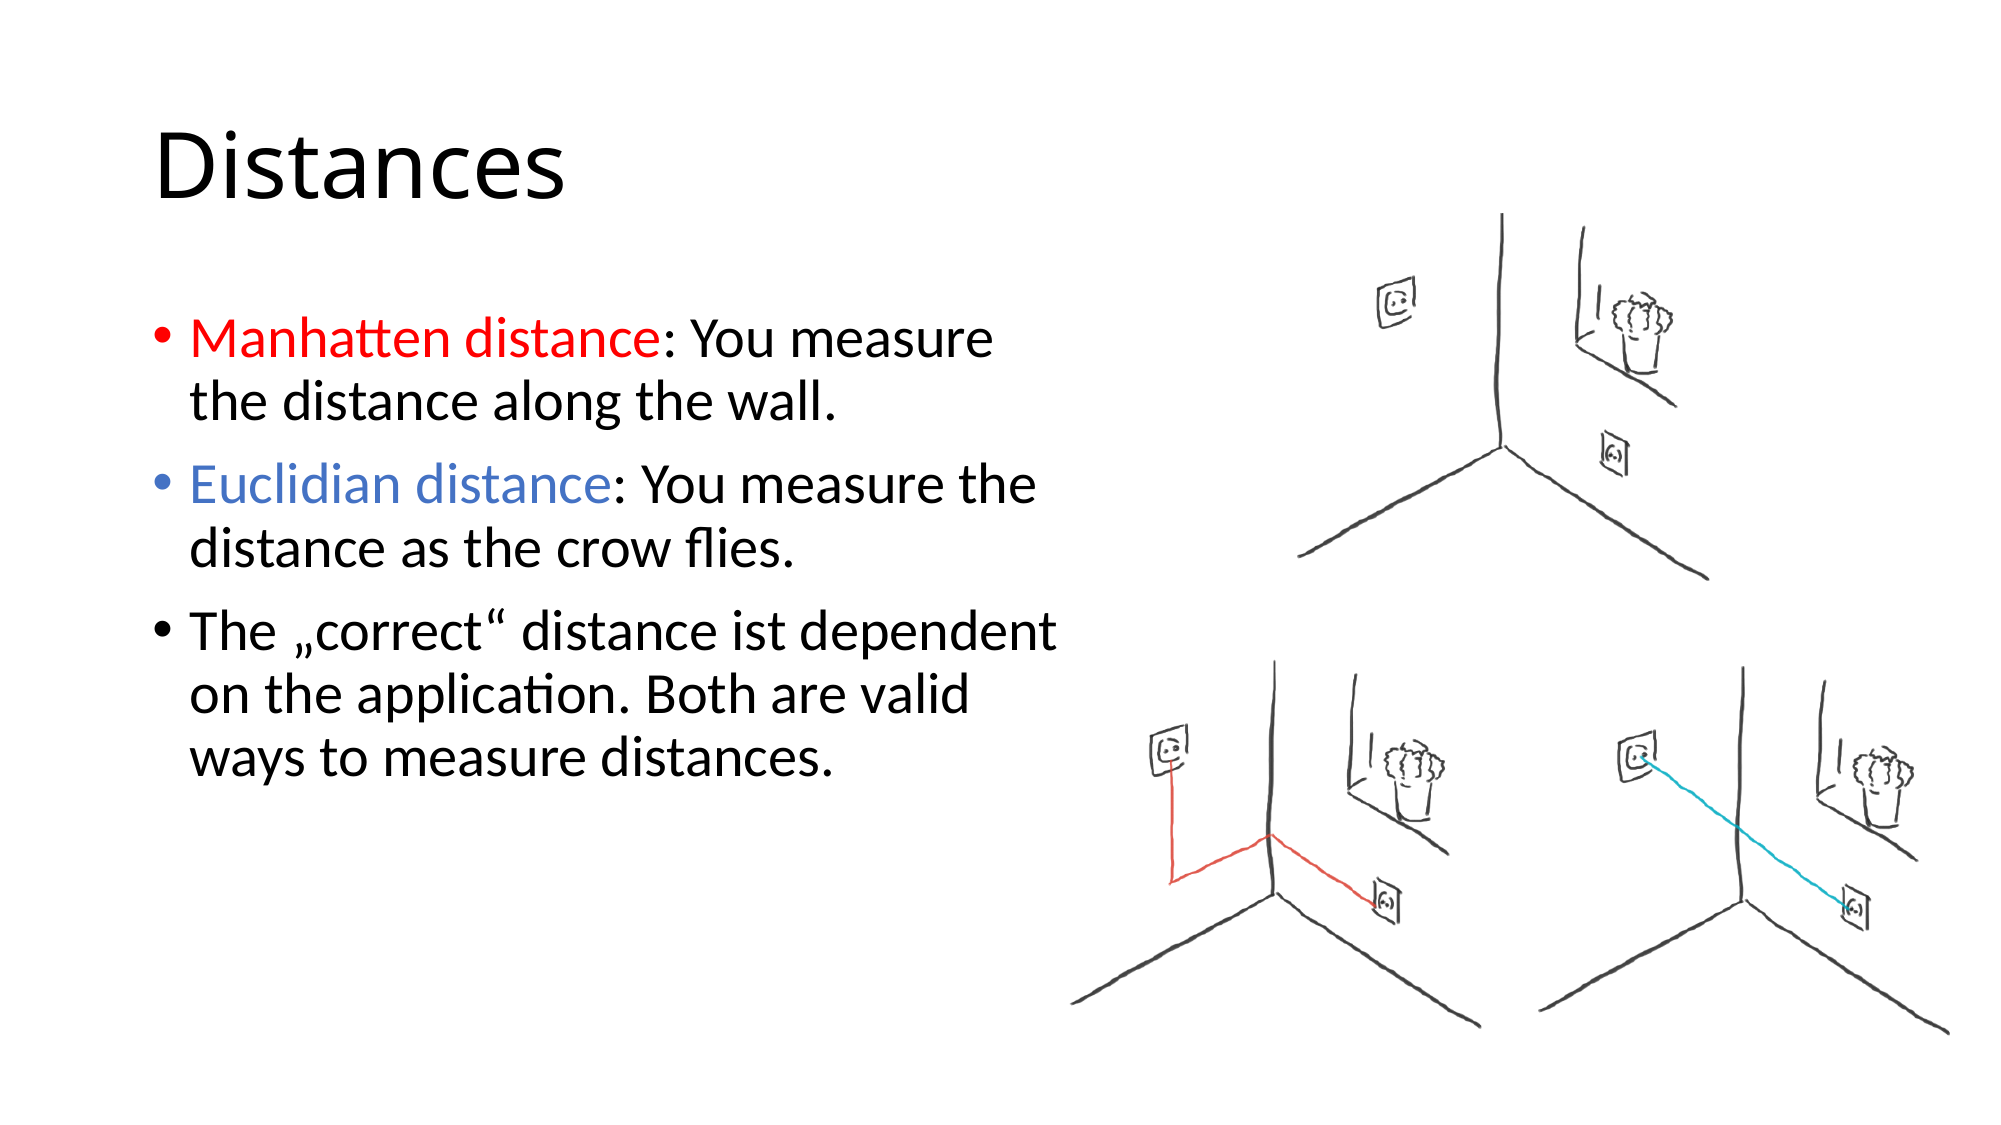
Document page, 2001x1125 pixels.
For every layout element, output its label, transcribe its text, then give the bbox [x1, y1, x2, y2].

picture [1067, 656, 1482, 1030]
title Distances [137, 59, 1863, 278]
picture [1538, 666, 1950, 1036]
list Manhatten distance: You measure the distance along the wall. Euclidian distance: You measure the distance as the crow flies. The „correct“ distance ist dependent on the application. Both are valid ways to measure distances. [137, 299, 1098, 1014]
picture [1297, 213, 1710, 581]
